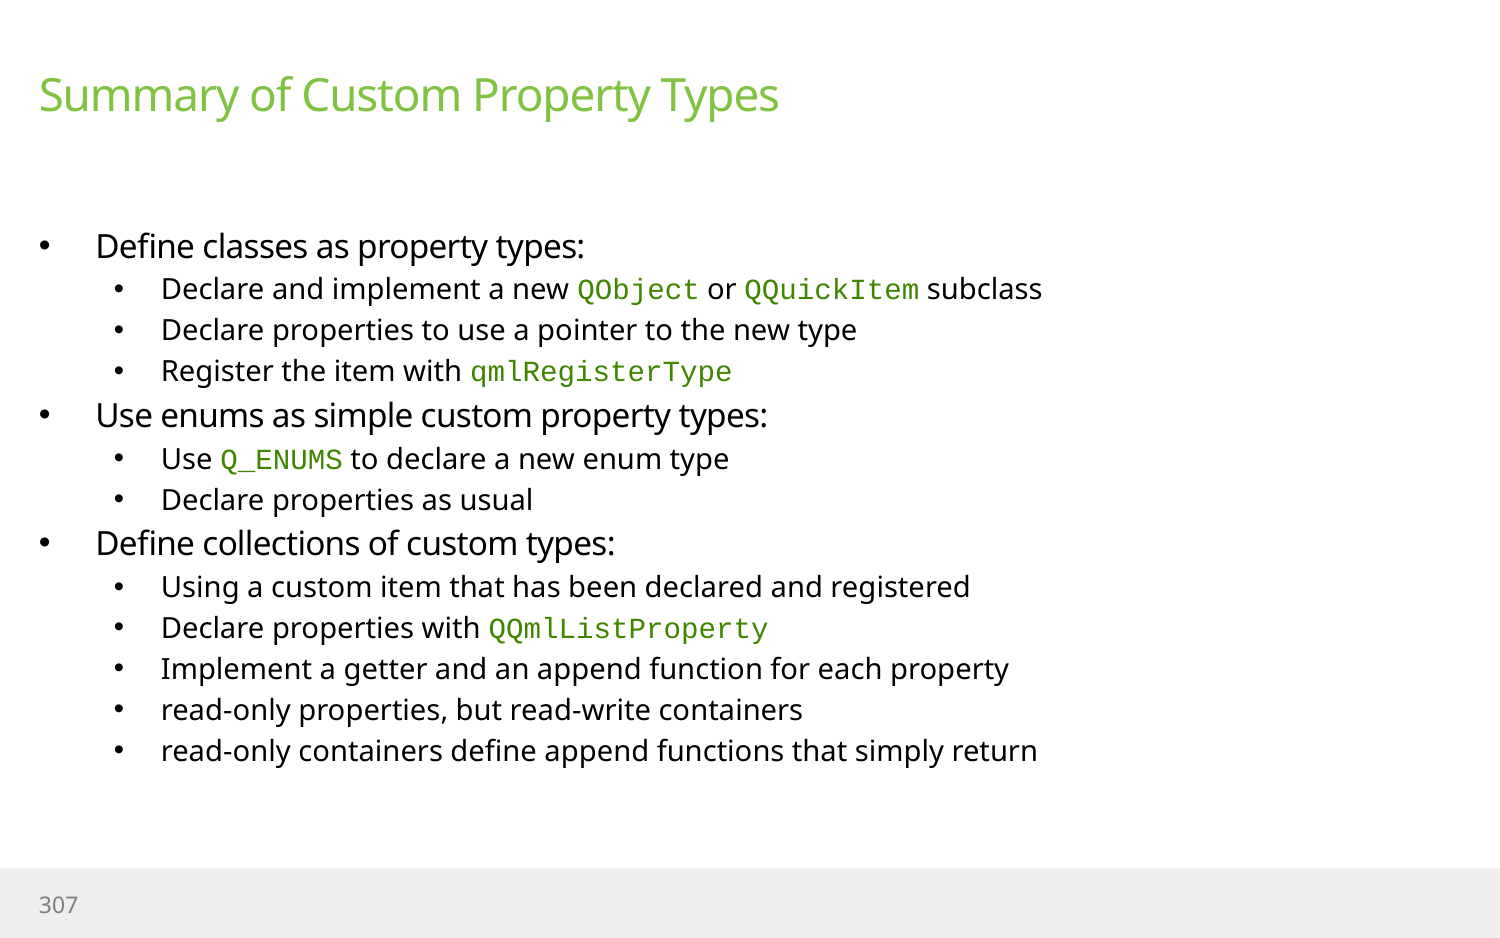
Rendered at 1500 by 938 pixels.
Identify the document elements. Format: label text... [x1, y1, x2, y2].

list Define classes as property types: Declare and implement a new QObject or QQuickItem subclass Declare properties to use a pointer to the new type Register the item with qmlRegisterType Use enums as simple custom property types: Use Q_ENUMS to declare a new enum type Declare properties as usual Define collections of custom types: Using a custom item that has been declared and registered Declare properties with QQmlListProperty Implement a getter and an append function for each property read-only properties, but read-write containers read-only containers define append functions that simply return [39, 224, 1437, 846]
slide_number 307 [39, 892, 410, 921]
title Summary of Custom Property Types [39, 66, 1052, 196]
